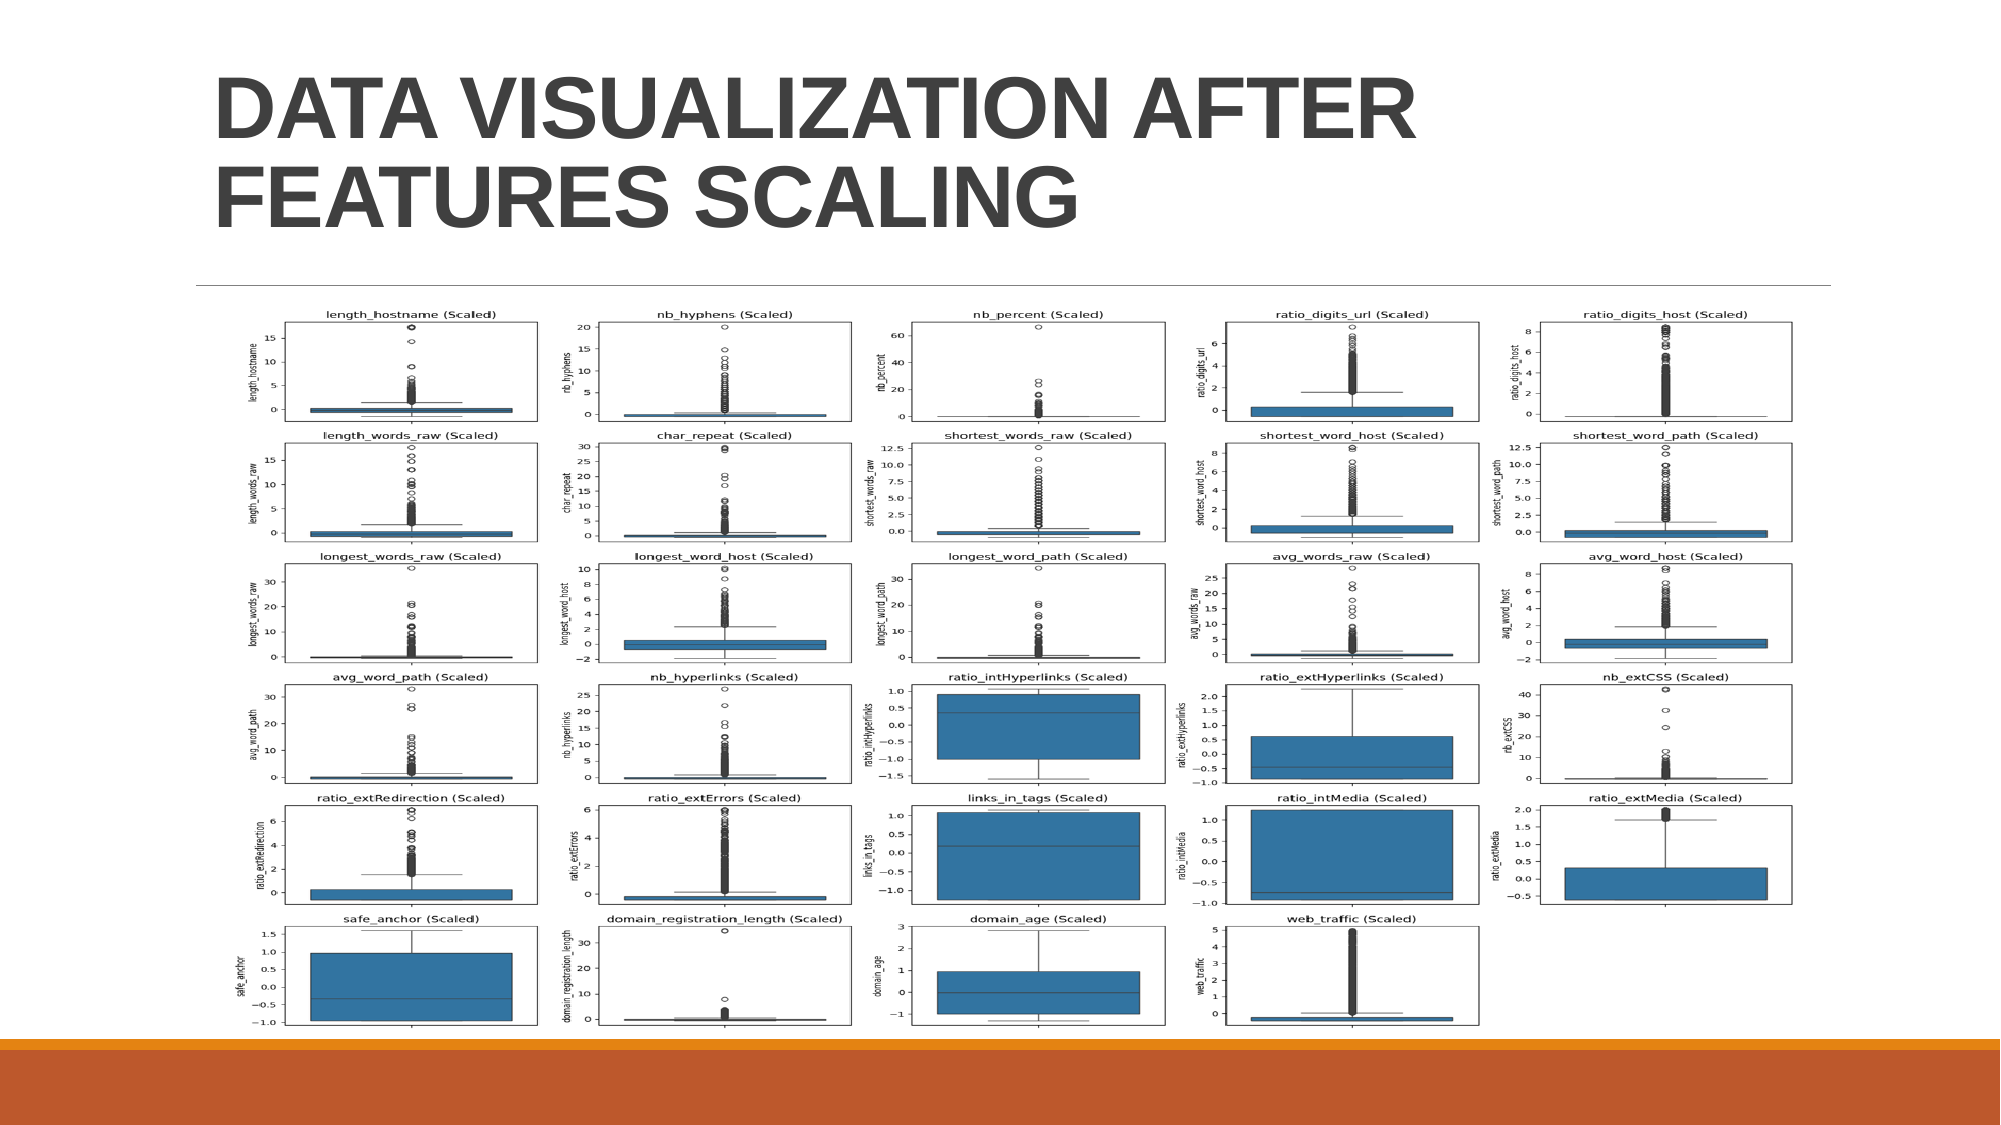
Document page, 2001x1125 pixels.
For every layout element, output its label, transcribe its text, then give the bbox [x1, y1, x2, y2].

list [227, 306, 1801, 1033]
title DATA VISUALIZATION AFTER FEATURES SCALING [198, 54, 1665, 254]
